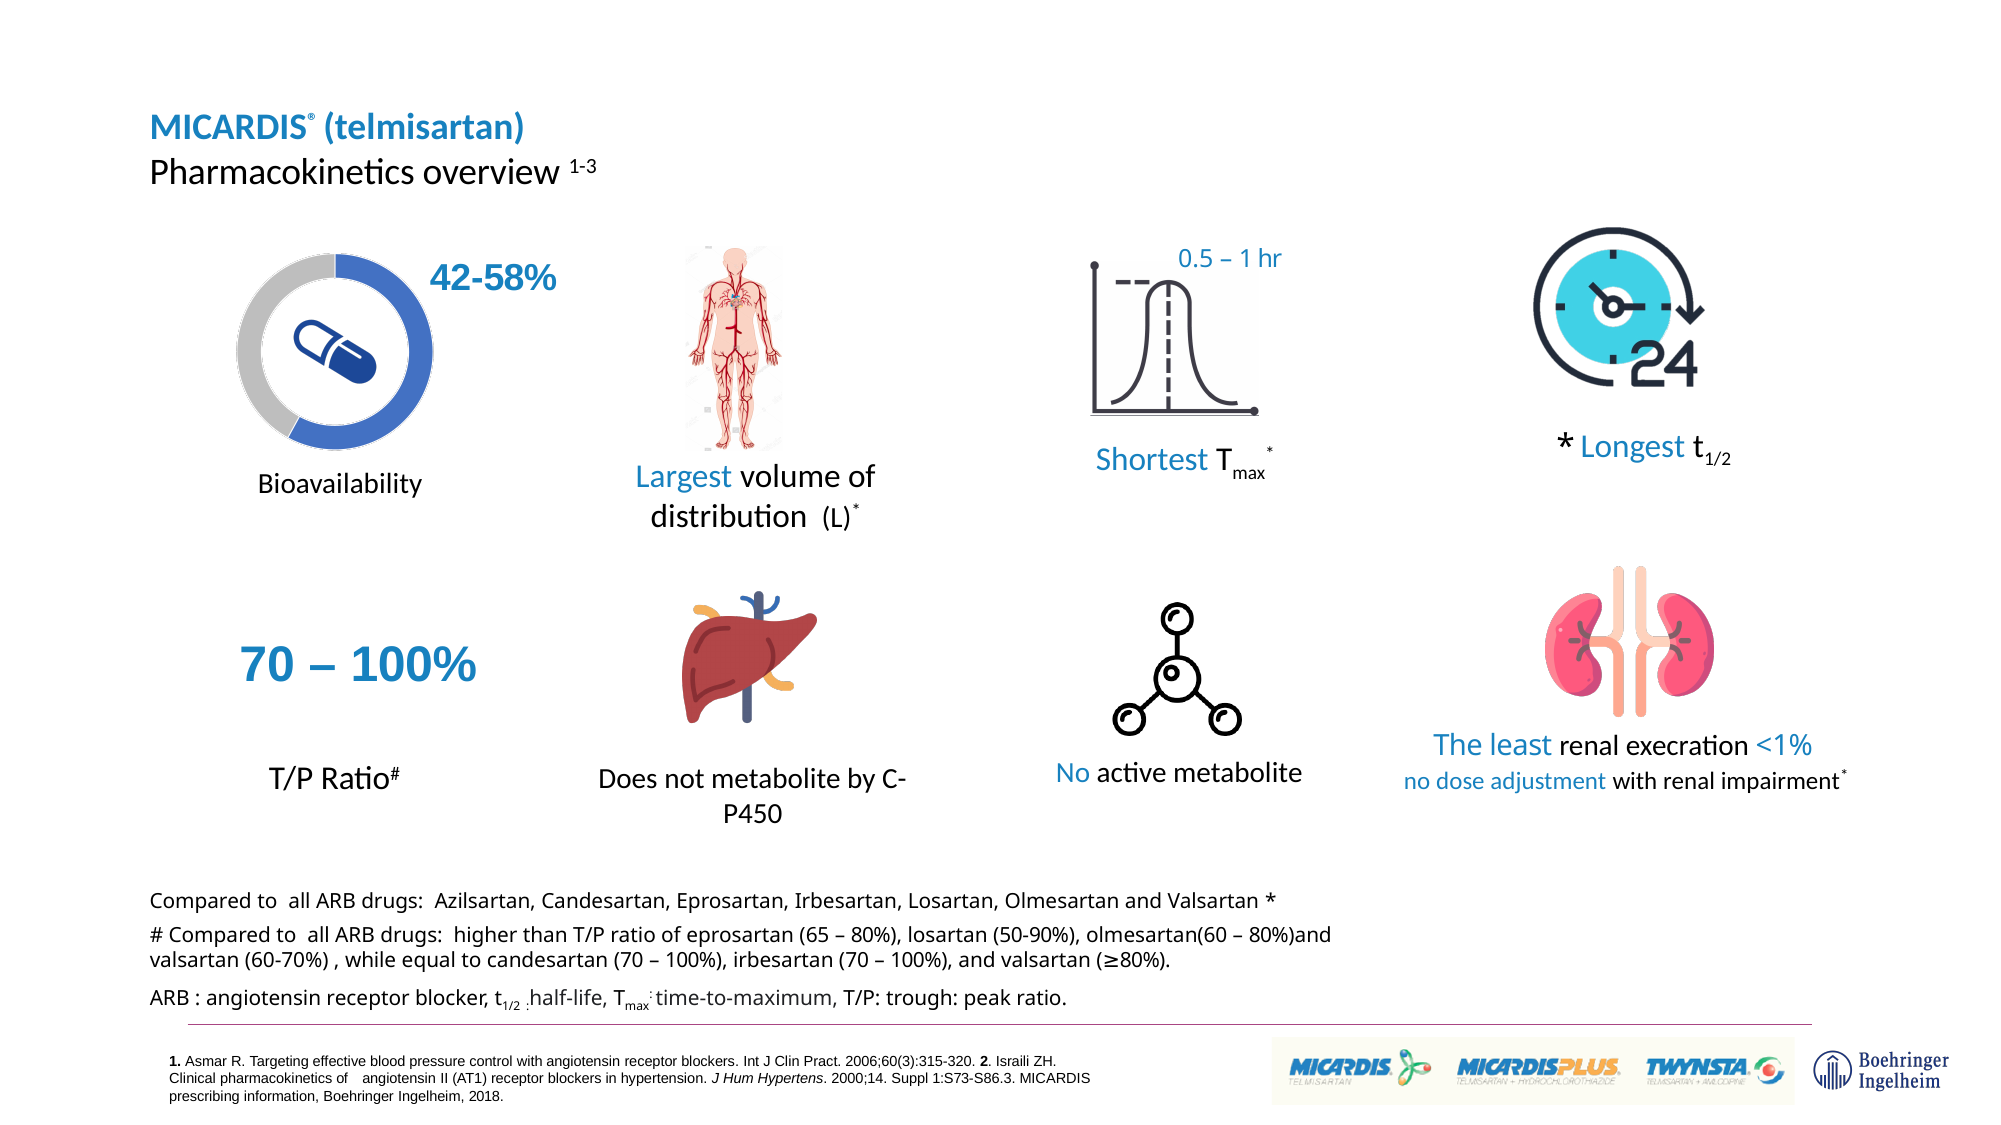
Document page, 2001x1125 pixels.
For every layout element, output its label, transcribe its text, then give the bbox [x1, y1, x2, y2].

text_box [578, 590, 921, 830]
picture [1271, 1036, 1795, 1105]
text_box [193, 624, 513, 798]
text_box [188, 245, 582, 508]
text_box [1478, 213, 1760, 472]
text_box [1012, 602, 1340, 789]
text_box MICARDIS® (telmisartan) Pharmacokinetics overview 1-3 [134, 94, 1136, 200]
picture [1812, 1049, 1950, 1092]
text_box 1. Asmar R. Targeting effective blood pressure control with angiotensin receptor blockers. Int J Clin Pract. 2006;60(3):315-320. 2. Israili ZH. Clinical pharmacokinetics of angiotensin II (AT1) receptor blockers in hypertension. J Hum Hypertens. 2000;14. Suppl 1:S73-S86.3. MICARDIS prescribing information, Boehringer Ingelheim, 2018. [167, 1049, 1104, 1105]
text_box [1031, 235, 1325, 478]
text_box ARB : angiotensin receptor blocker, t1/2 :half-life, Tmax: time-to-maximum, T/P: trough: peak ratio. [135, 976, 1627, 1020]
text_box # Compared to all ARB drugs: higher than T/P ratio of eprosartan (65 – 80%), losartan (50-90%), olmesartan(60 – 80%)and valsartan (60-70%) , while equal to candesartan (70 – 100%), irbesartan (70 – 100%), and valsartan (≥80%). [135, 914, 1402, 979]
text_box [582, 245, 924, 535]
text_box * Compared to all ARB drugs: Azilsartan, Candesartan, Eprosartan, Irbesartan, Losartan, Olmesartan and Valsartan [134, 880, 1627, 921]
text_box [1340, 557, 1898, 805]
